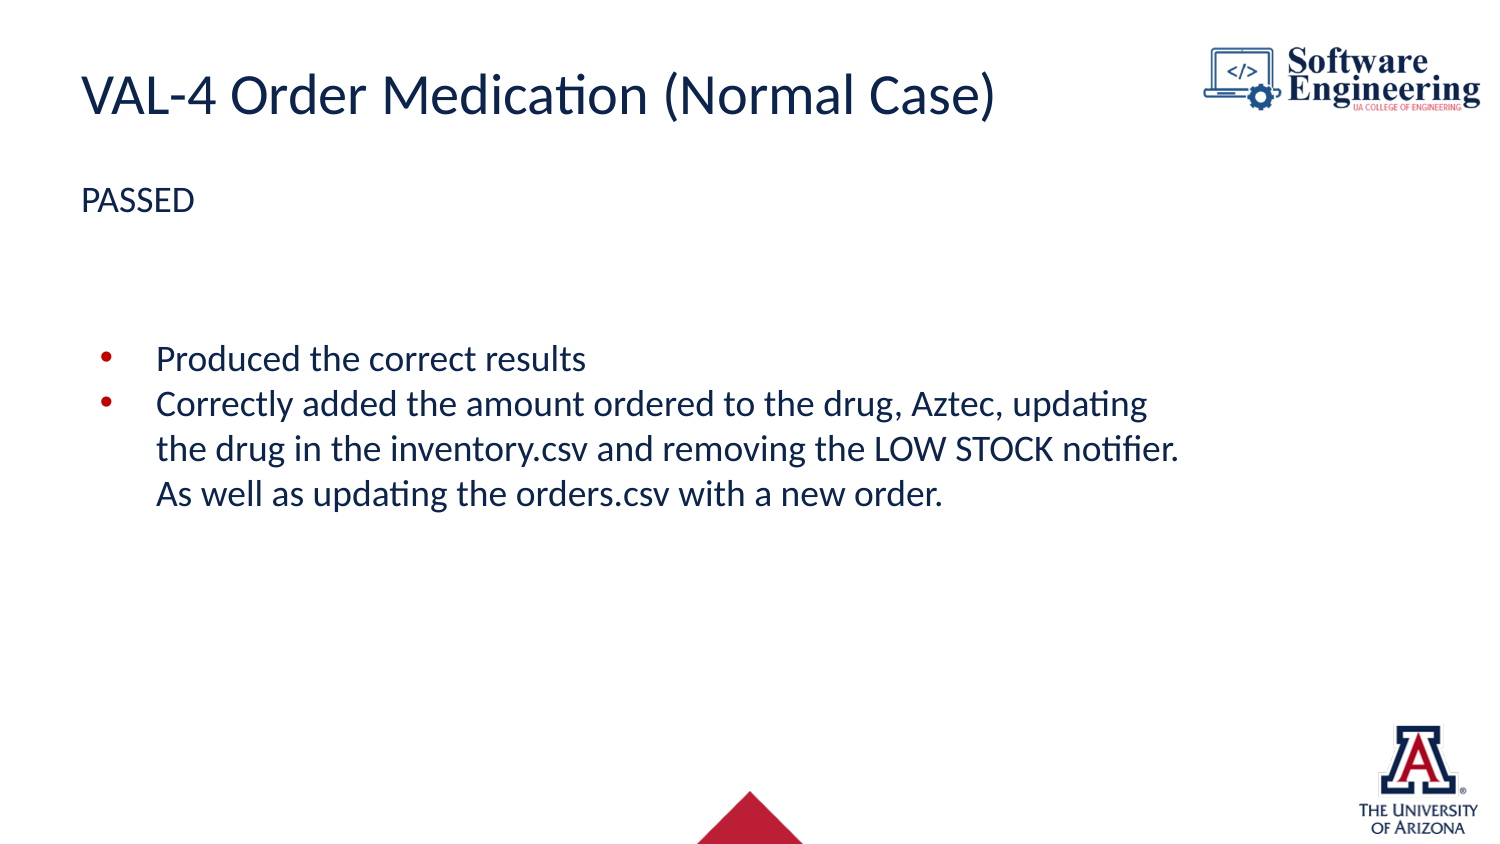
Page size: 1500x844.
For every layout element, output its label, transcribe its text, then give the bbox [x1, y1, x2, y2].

picture [1359, 723, 1478, 834]
picture [697, 791, 803, 844]
title VAL-4 Order Medication (Normal Case) [75, 48, 1425, 135]
list Produced the correct results Correctly added the amount ordered to the drug, Aztec, updating the drug in the inventory.csv and removing the LOW STOCK notifier. As well as updating the orders.csv with a new order. [74, 327, 1202, 759]
picture [1191, 36, 1490, 118]
list PASSED [74, 168, 1202, 226]
